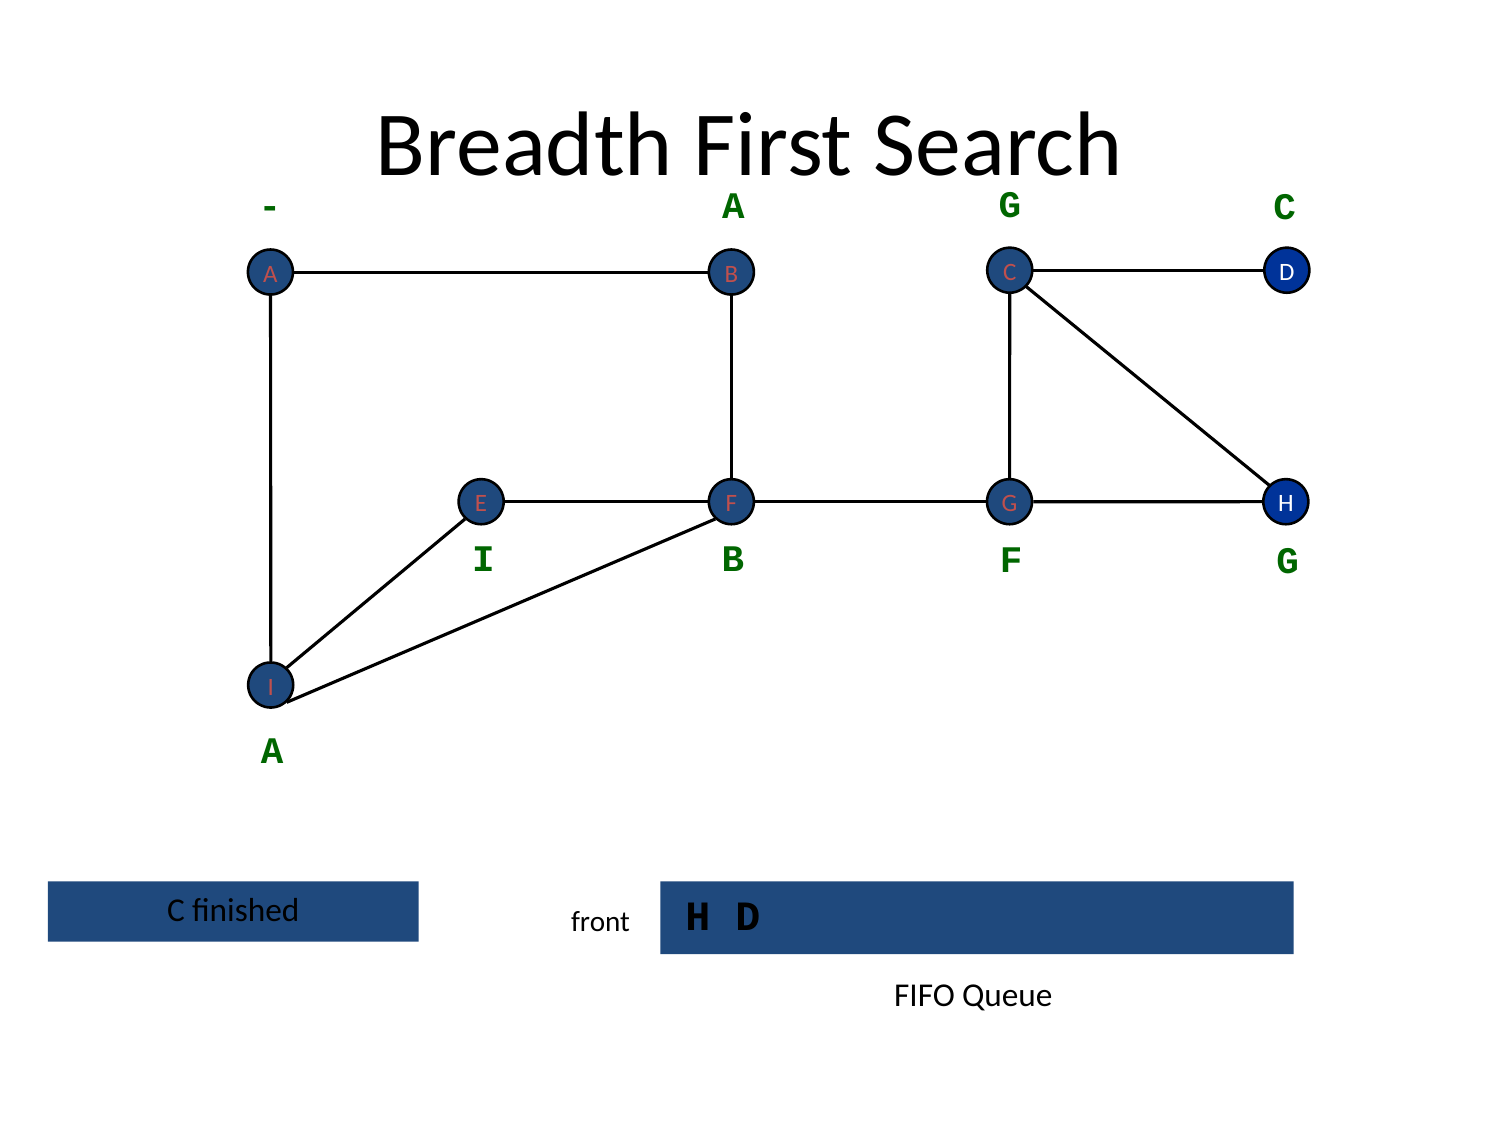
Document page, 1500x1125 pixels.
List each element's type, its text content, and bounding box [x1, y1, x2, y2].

text_box I [248, 662, 282, 708]
text_box A [247, 249, 293, 295]
text_box B [721, 526, 763, 587]
text_box A [245, 718, 302, 779]
text_box B [708, 249, 754, 295]
text_box D [1264, 247, 1310, 293]
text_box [1025, 287, 1270, 485]
text_box front [539, 894, 662, 945]
text_box H [1263, 479, 1309, 525]
text_box C [987, 247, 1033, 293]
text_box E [458, 479, 504, 517]
title Breadth First Search [75, 45, 1425, 233]
text_box G [986, 479, 1033, 525]
text_box - [243, 173, 300, 234]
text_box C [1258, 174, 1314, 235]
text_box A [706, 173, 763, 234]
text_box F [708, 479, 754, 525]
text_box G [1261, 528, 1318, 589]
text_box H D [660, 881, 1294, 955]
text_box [286, 518, 716, 703]
text_box C finished [47, 881, 419, 942]
text_box FIFO Queue [660, 965, 1287, 1021]
text_box F [984, 527, 1041, 588]
text_box G [983, 172, 1040, 233]
